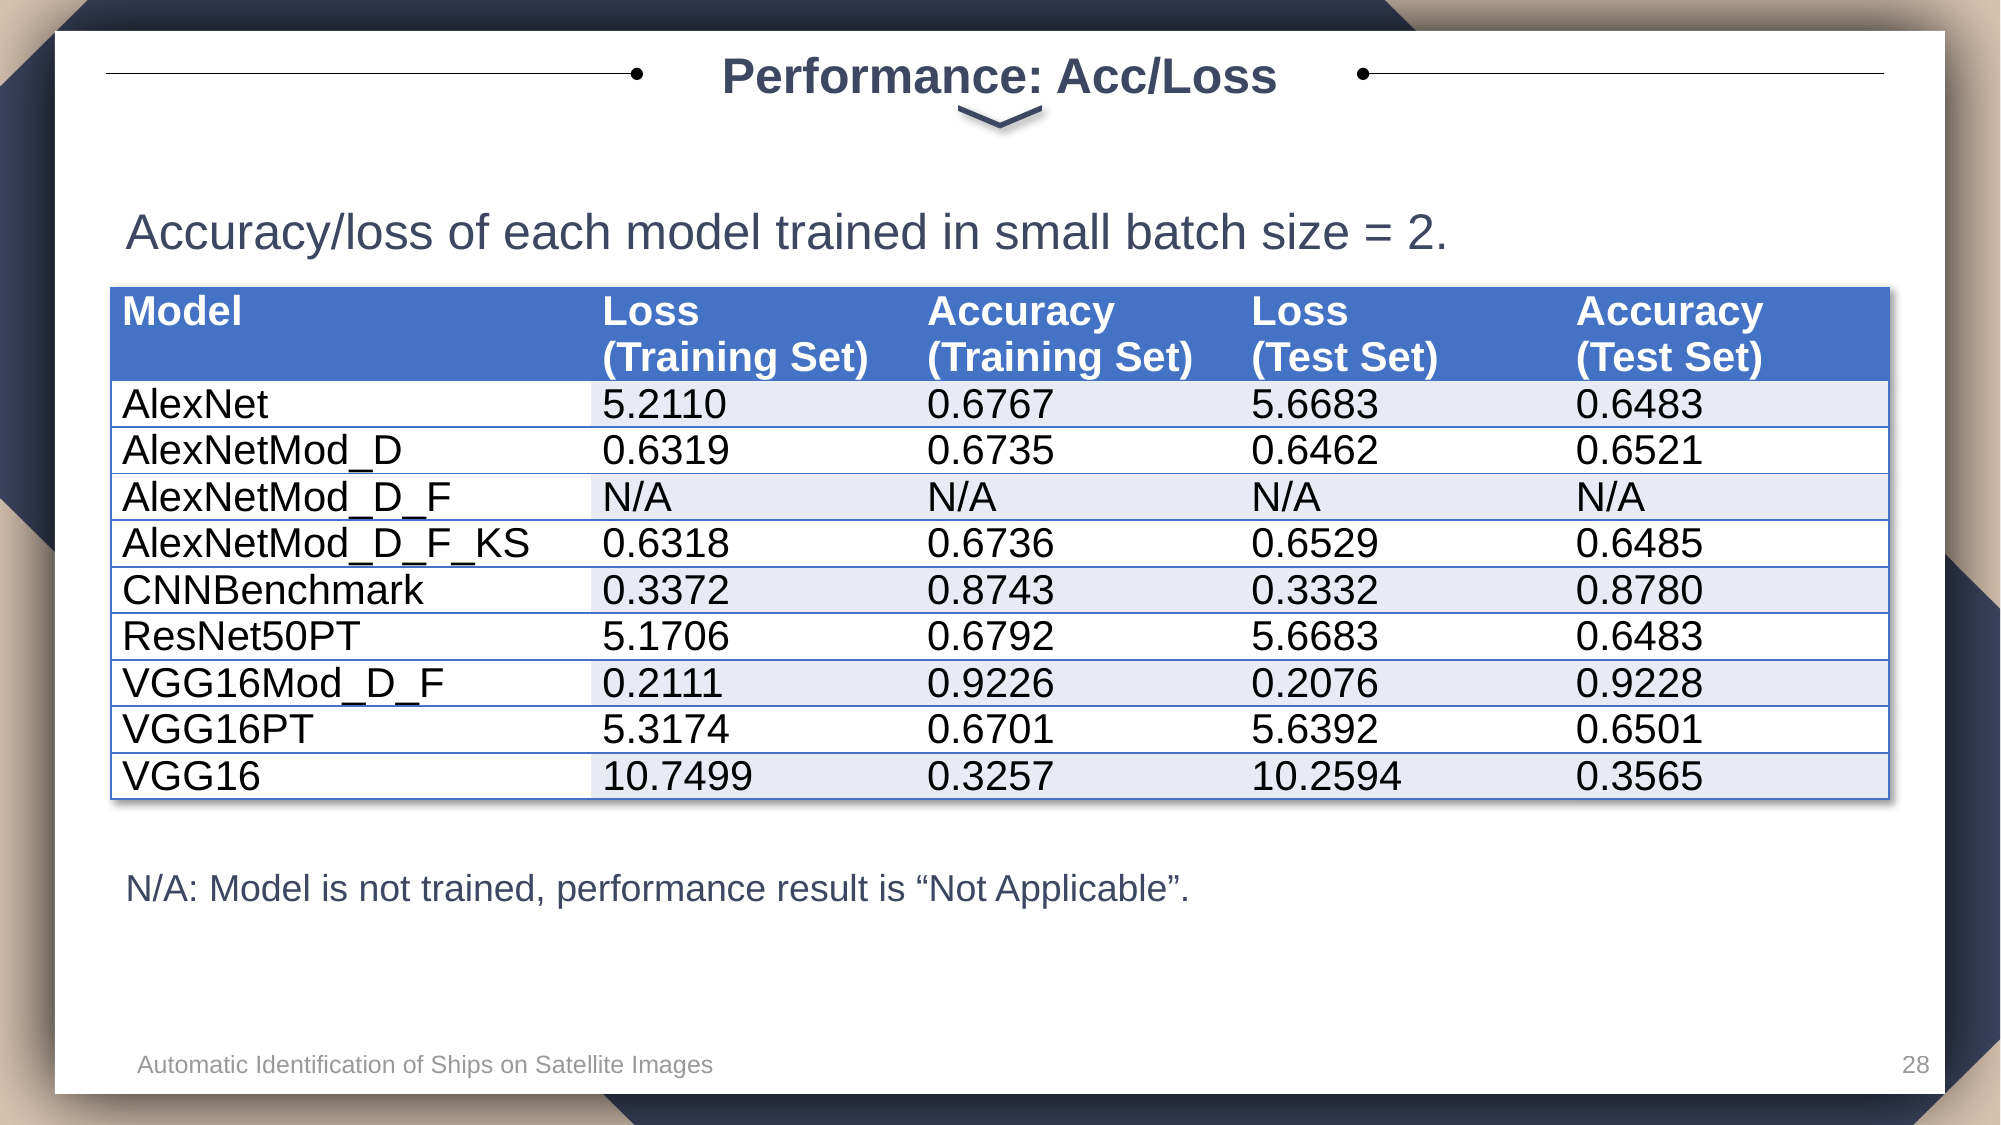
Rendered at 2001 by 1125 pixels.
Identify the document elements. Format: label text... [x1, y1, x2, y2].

table_cell 0.8743 [916, 568, 1240, 612]
text_box Accuracy/loss of each model trained in small batch size = 2. [110, 192, 1889, 268]
table_header Loss (Test Set) [1240, 288, 1565, 380]
table_cell 5.3174 [591, 707, 916, 752]
table_cell 0.6529 [1240, 521, 1565, 566]
table_cell 0.6462 [1240, 428, 1565, 473]
picture [0, 0, 2001, 1125]
table_cell 0.6319 [591, 428, 916, 473]
table_cell VGG16PT [112, 707, 591, 752]
table_cell AlexNet [112, 381, 591, 426]
footer Automatic Identification of Ships on Satellite Images [54, 1033, 730, 1094]
table_cell 0.9226 [916, 661, 1240, 705]
table_cell 0.6701 [916, 707, 1240, 752]
table_cell 0.6485 [1565, 521, 1888, 566]
table_header Model [112, 288, 591, 380]
table_cell 0.9228 [1565, 661, 1888, 705]
table_cell 0.8780 [1565, 568, 1888, 612]
text_box N/A: Model is not trained, performance result is “Not Applicable”. [110, 856, 1889, 916]
table_cell 5.6683 [1240, 614, 1565, 659]
table_cell 0.3372 [591, 568, 916, 612]
table_cell 0.6735 [916, 428, 1240, 473]
title Performance: Acc/Loss [636, 42, 1364, 106]
table_cell 0.6483 [1565, 381, 1888, 426]
table_cell AlexNetMod_D_F_KS [112, 521, 591, 566]
table_cell AlexNetMod_D [112, 428, 591, 473]
table_cell 5.2110 [591, 381, 916, 426]
table_cell 5.6392 [1240, 707, 1565, 752]
table_cell 10.7499 [591, 754, 916, 798]
table_cell AlexNetMod_D_F [112, 474, 591, 519]
table_cell 0.3332 [1240, 568, 1565, 612]
table_cell 10.2594 [1240, 754, 1565, 798]
table_cell VGG16Mod_D_F [112, 661, 591, 705]
table_cell 0.3257 [916, 754, 1240, 798]
table_cell 0.6792 [916, 614, 1240, 659]
table_cell 5.1706 [591, 614, 916, 659]
table_cell 0.6736 [916, 521, 1240, 566]
table_cell N/A [1240, 474, 1565, 519]
table_cell 0.6767 [916, 381, 1240, 426]
table_header Accuracy (Test Set) [1565, 288, 1888, 380]
table_header Accuracy (Training Set) [916, 288, 1240, 380]
table_cell 0.2111 [591, 661, 916, 705]
table_cell 5.6683 [1240, 381, 1565, 426]
table_cell 0.2076 [1240, 661, 1565, 705]
table_cell 0.3565 [1565, 754, 1888, 798]
table_cell N/A [1565, 474, 1888, 519]
table_cell ResNet50PT [112, 614, 591, 659]
table_header Loss (Training Set) [591, 288, 916, 380]
slide_number 28 [1495, 1033, 1945, 1094]
table_cell CNNBenchmark [112, 568, 591, 612]
table_cell 0.6318 [591, 521, 916, 566]
table_cell 0.6483 [1565, 614, 1888, 659]
table_cell 0.6501 [1565, 707, 1888, 752]
table_cell N/A [591, 474, 916, 519]
table_cell N/A [916, 474, 1240, 519]
table_cell VGG16 [112, 754, 591, 798]
table_cell 0.6521 [1565, 428, 1888, 473]
